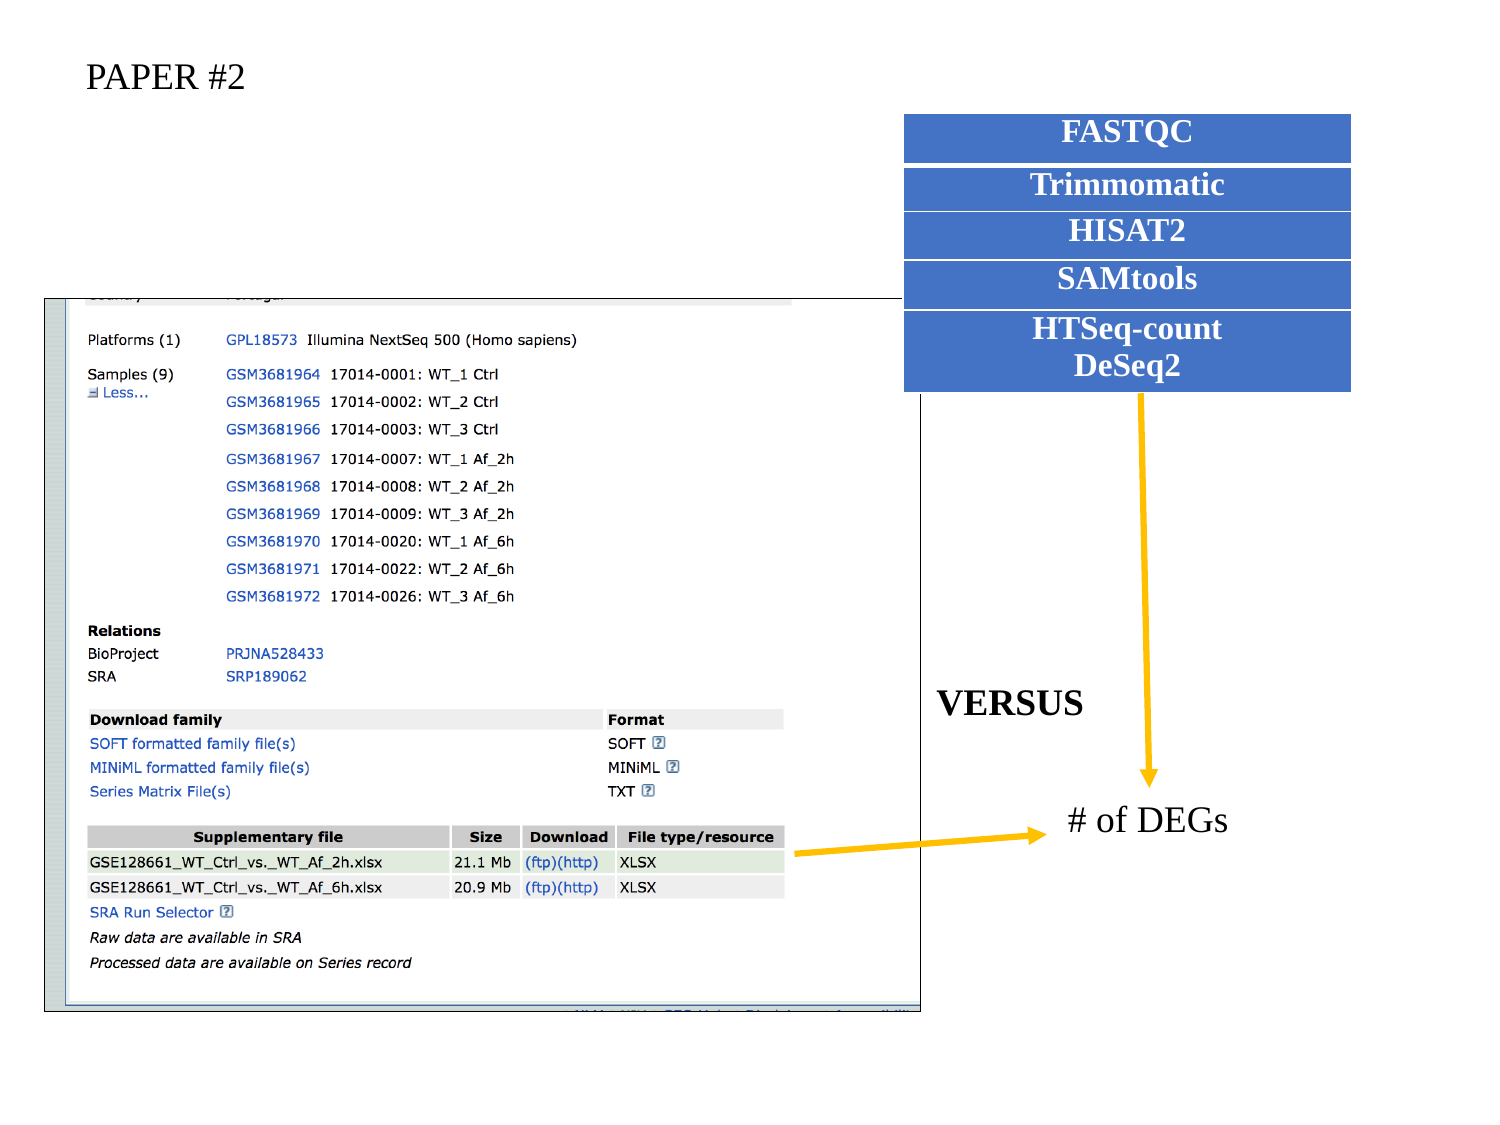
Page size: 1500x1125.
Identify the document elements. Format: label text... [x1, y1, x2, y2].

table_cell Trimmomatic [904, 168, 1351, 211]
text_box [1140, 393, 1150, 788]
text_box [794, 834, 1047, 854]
table_cell SAMtools [904, 261, 1351, 309]
text_box PAPER #2 [71, 44, 262, 104]
table_cell HISAT2 [904, 212, 1351, 259]
table_header FASTQC [904, 114, 1351, 163]
text_box VERSUS [921, 671, 1099, 731]
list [44, 298, 921, 1012]
table_cell HTSeq-count DeSeq2 [921, 311, 1351, 392]
text_box # of DEGs [1053, 787, 1246, 848]
